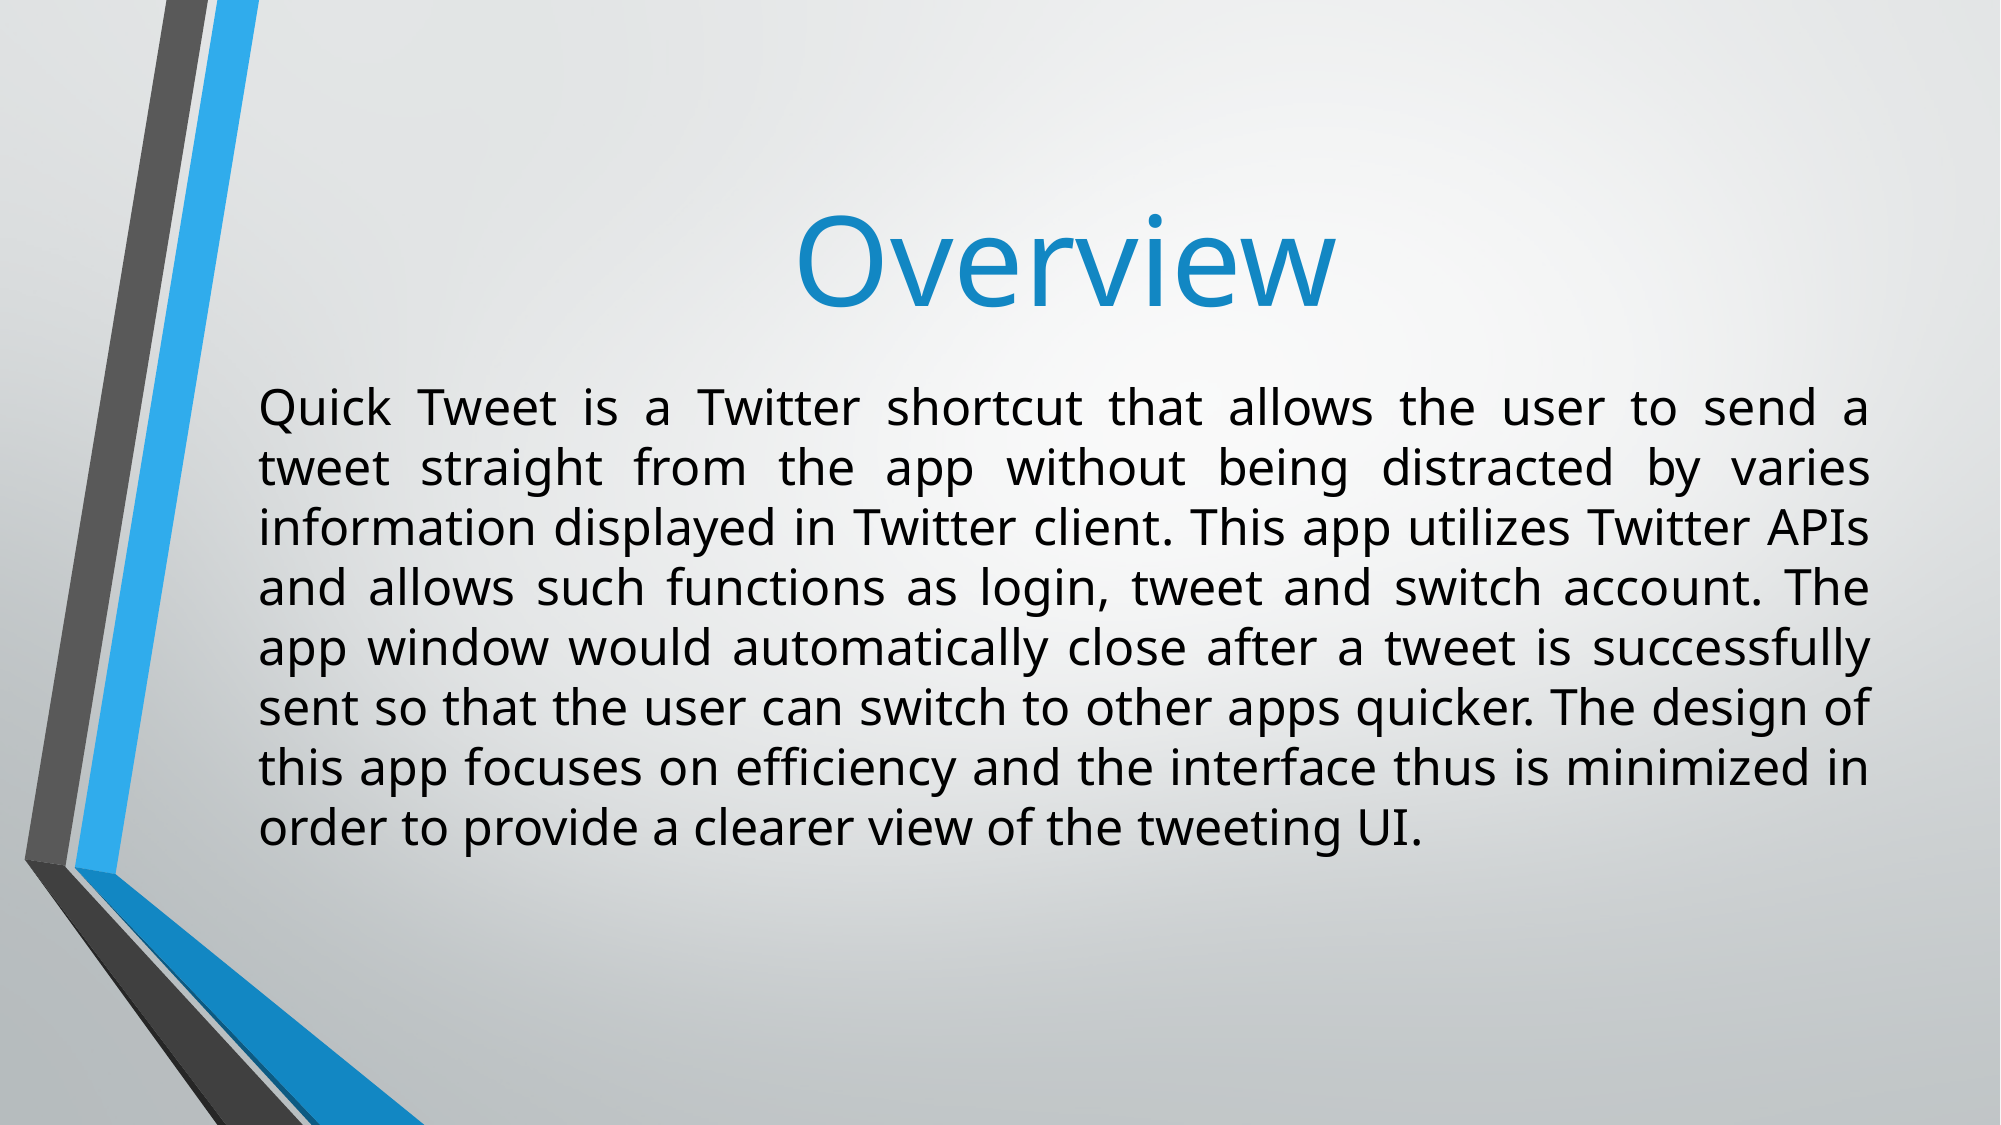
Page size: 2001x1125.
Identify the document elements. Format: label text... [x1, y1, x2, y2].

title Overview [243, 112, 1887, 359]
list Quick Tweet is a Twitter shortcut that allows the user to send a tweet straight from the app without being distracted by varies information displayed in Twitter client. This app utilizes Twitter APIs and allows such functions as login, tweet and switch account. The app window would automatically close after a tweet is successfully sent so that the user can switch to other apps quicker. The design of this app focuses on efficiency and the interface thus is minimized in order to provide a clearer view of the tweeting UI. [243, 359, 1887, 873]
